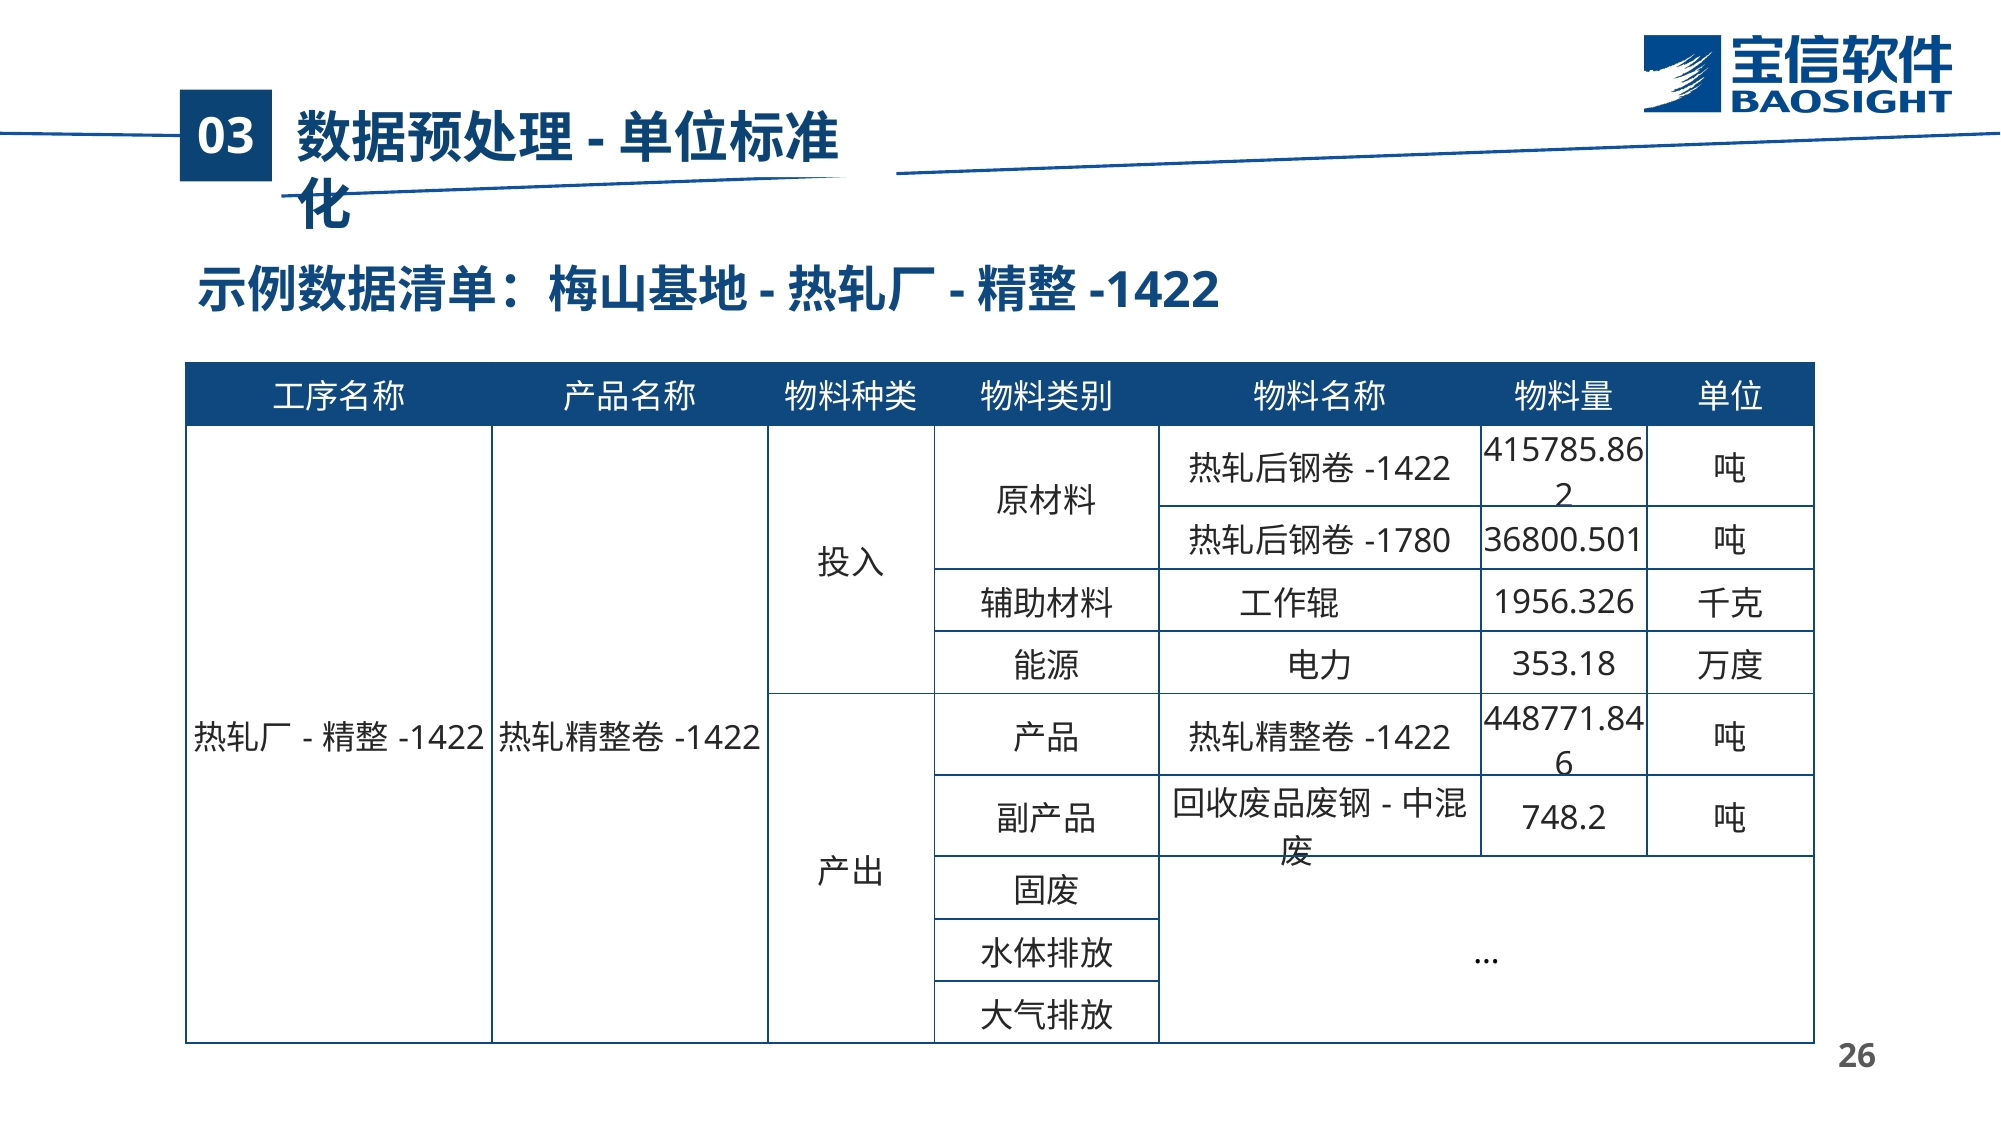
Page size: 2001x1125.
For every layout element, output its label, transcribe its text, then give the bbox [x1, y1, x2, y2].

table_header 物料名称 [1160, 363, 1480, 424]
table_cell 原材料 [935, 426, 1158, 568]
table_cell 1956.326 [1482, 570, 1646, 630]
table_cell 投入 [769, 426, 934, 693]
table_cell 热轧后钢卷-1780 [1160, 507, 1480, 568]
table_header 物料类别 [935, 363, 1158, 424]
table_cell 353.18 [1482, 632, 1646, 693]
table_cell 415785.862 [1482, 426, 1646, 505]
table_cell 固废 [935, 857, 1158, 918]
table_cell 产品 [935, 694, 1158, 774]
table_cell 热轧厂-精整-1422 [187, 426, 491, 1042]
table_cell … [1160, 857, 1813, 1042]
table_cell 吨 [1648, 507, 1813, 568]
list 03 [177, 96, 275, 173]
table_cell 748.2 [1482, 776, 1646, 855]
picture [1644, 35, 1952, 113]
table_cell 电力 [1160, 632, 1480, 693]
table_header 物料量 [1482, 363, 1646, 424]
table_cell 吨 [1648, 694, 1813, 774]
table_header 物料种类 [769, 363, 934, 424]
table_header 产品名称 [493, 363, 767, 424]
table_cell 448771.846 [1482, 694, 1646, 774]
table_cell 热轧后钢卷-1422 [1160, 426, 1480, 505]
table_header 单位 [1648, 363, 1813, 424]
table_cell 能源 [935, 632, 1158, 693]
table_cell 产出 [769, 694, 934, 1042]
table_cell 万度 [1648, 632, 1813, 693]
table_cell 热轧精整卷-1422 [1160, 694, 1480, 774]
table_cell 千克 [1648, 570, 1813, 630]
table_cell 工作辊 [1160, 570, 1480, 630]
table_cell 36800.501 [1482, 507, 1646, 568]
title 数据预处理-单位标准化 [281, 94, 897, 178]
table_cell 副产品 [935, 776, 1158, 855]
table_cell 大气排放 [935, 982, 1158, 1042]
table_cell 回收废品废钢-中混废 [1160, 776, 1480, 855]
text_box 示例数据清单：梅山基地-热轧厂-精整-1422 [177, 217, 1807, 328]
table_cell 吨 [1648, 426, 1813, 505]
table_cell 水体排放 [935, 920, 1158, 980]
table_cell 吨 [1648, 776, 1813, 855]
table_cell 热轧精整卷-1422 [493, 426, 767, 1042]
table_cell 辅助材料 [935, 570, 1158, 630]
table_header 工序名称 [187, 363, 491, 424]
